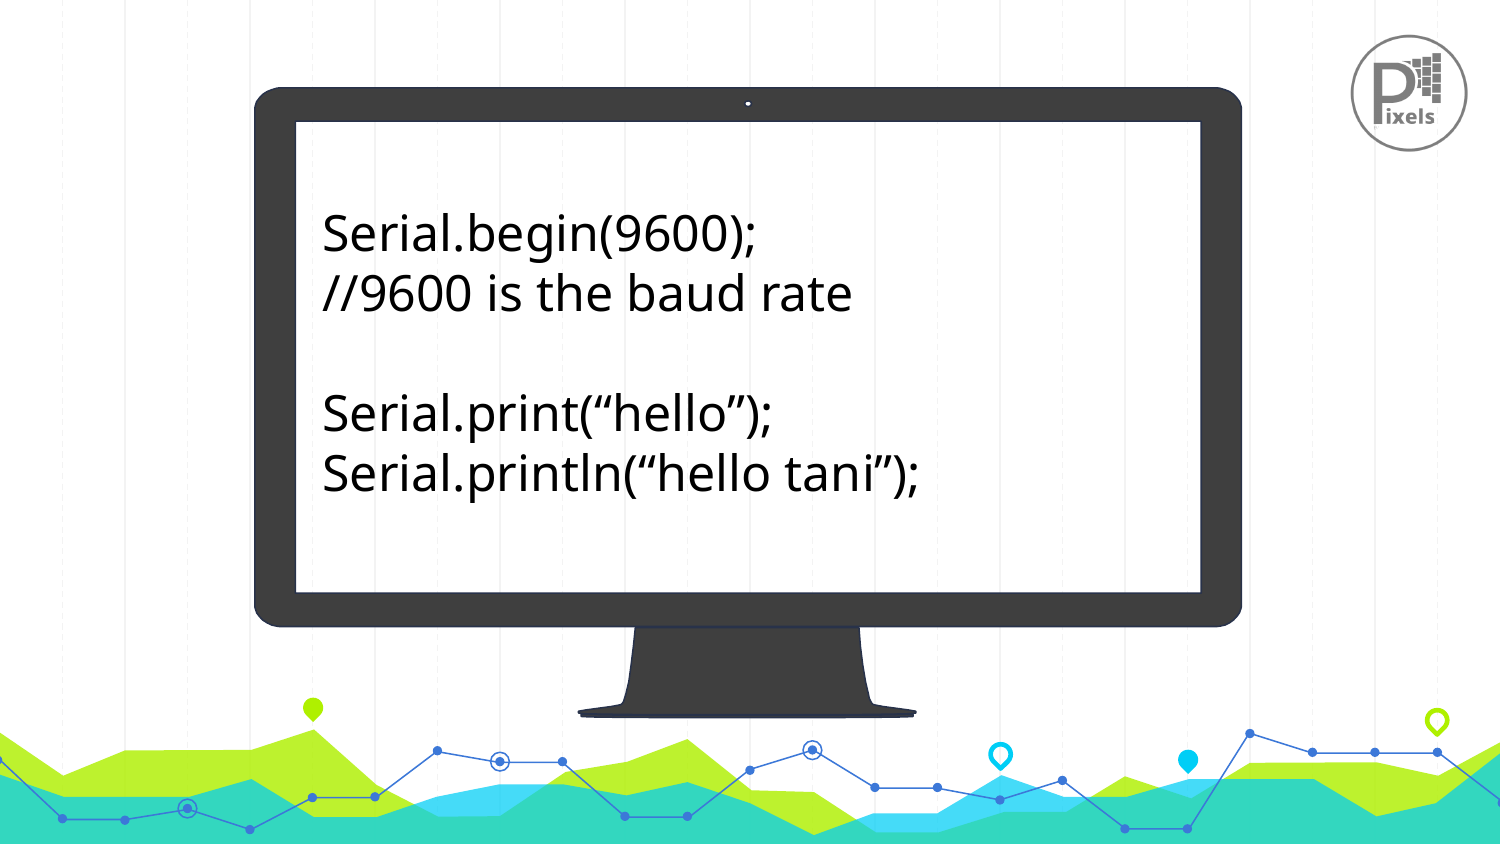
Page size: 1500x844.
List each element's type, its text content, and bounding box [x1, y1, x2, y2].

picture [1290, 0, 1500, 208]
text_box Serial.begin(9600); //9600 is the baud rate Serial.print(“hello”); Serial.println(“hello tani”); [307, 87, 1196, 616]
text_box [254, 87, 1242, 718]
